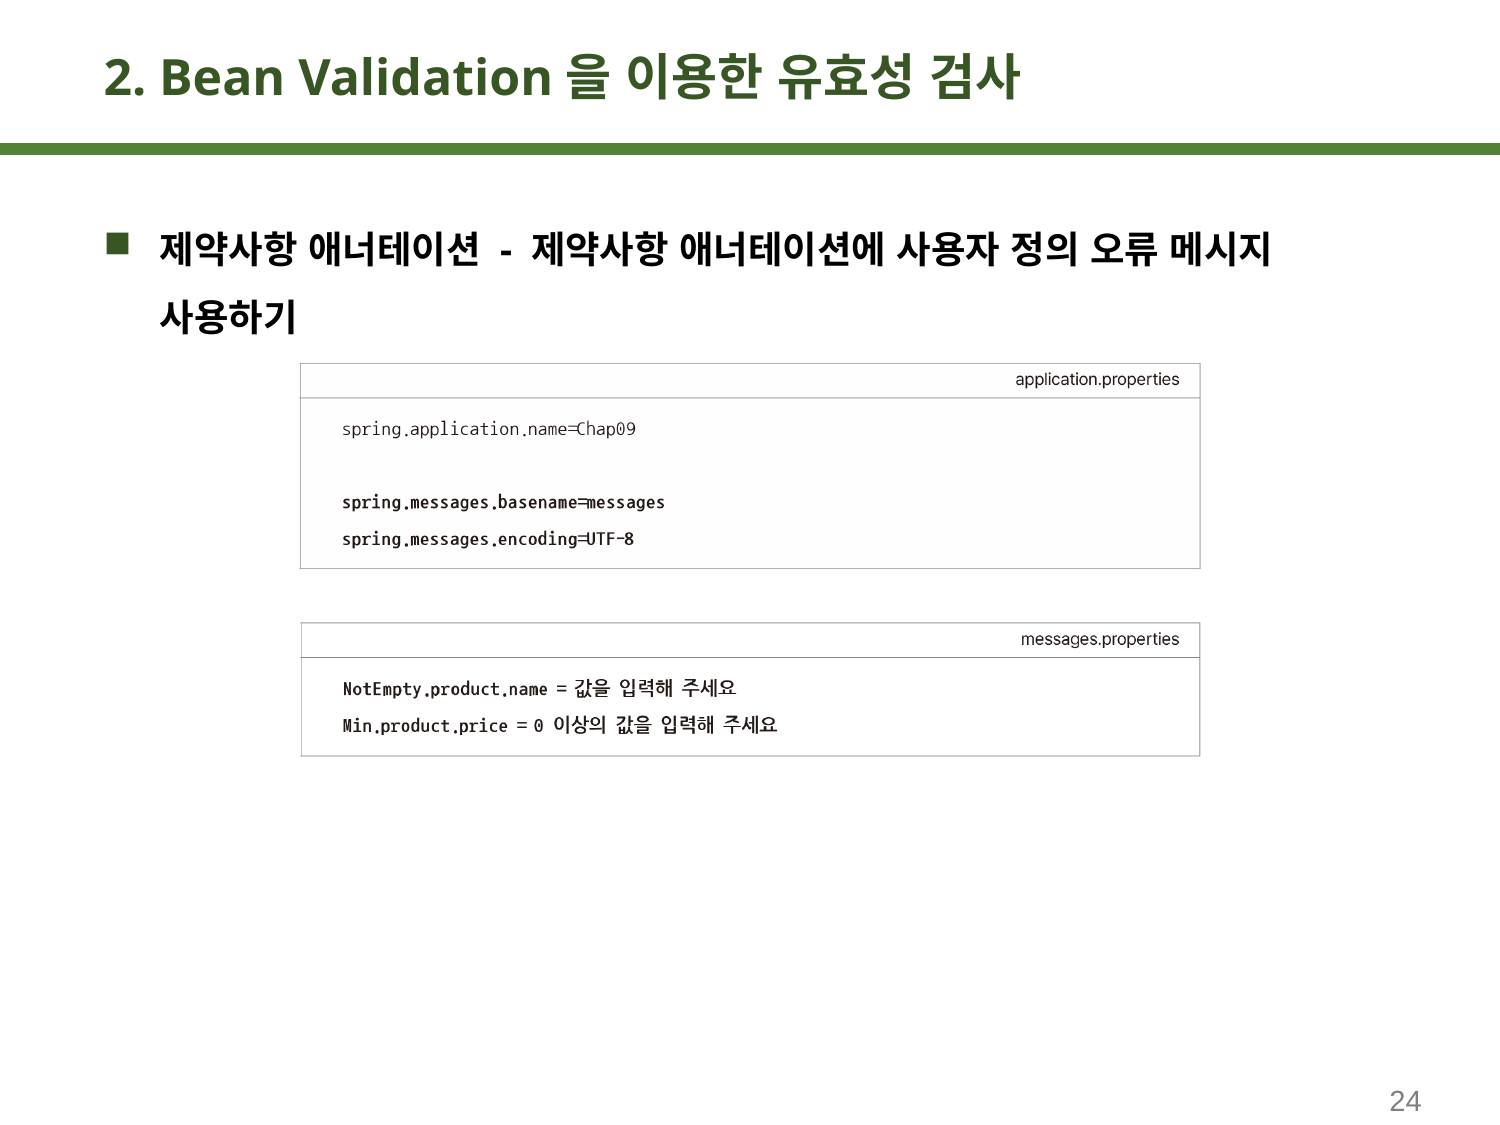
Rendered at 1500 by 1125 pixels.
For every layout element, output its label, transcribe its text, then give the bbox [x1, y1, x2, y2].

list 제약사항 애너테이션 - 제약사항 애너테이션에 사용자 정의 오류 메시지 사용하기 [88, 196, 1422, 1083]
picture [296, 619, 1203, 760]
title 2. Bean Validation을 이용한 유효성 검사 [88, 30, 1211, 121]
picture [296, 359, 1203, 573]
